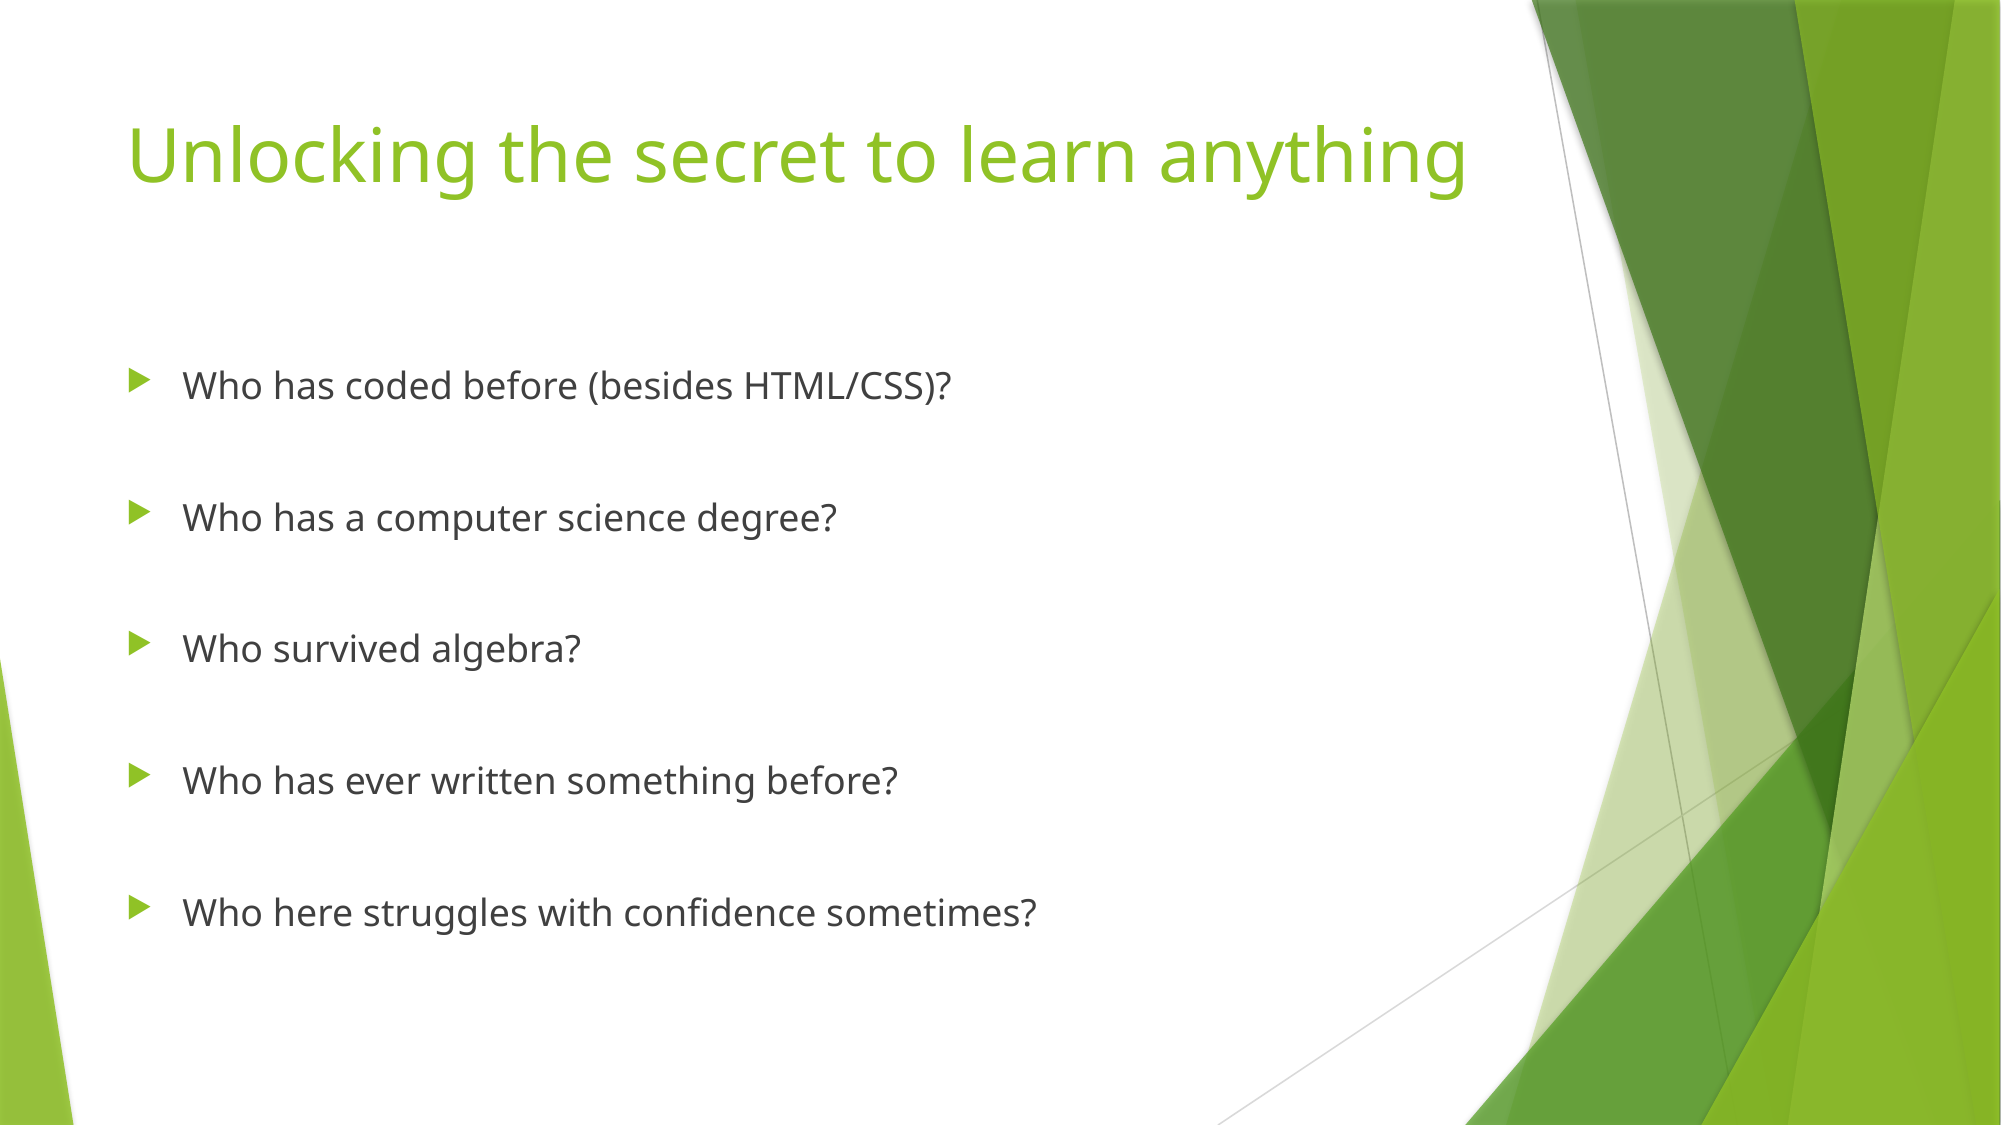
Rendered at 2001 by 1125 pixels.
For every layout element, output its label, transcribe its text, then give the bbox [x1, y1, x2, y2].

title Unlocking the secret to learn anything [111, 99, 1522, 317]
list Who has coded before (besides HTML/CSS)? Who has a computer science degree? Who survived algebra? Who has ever written something before? Who here struggles with confidence sometimes? [111, 354, 1522, 992]
